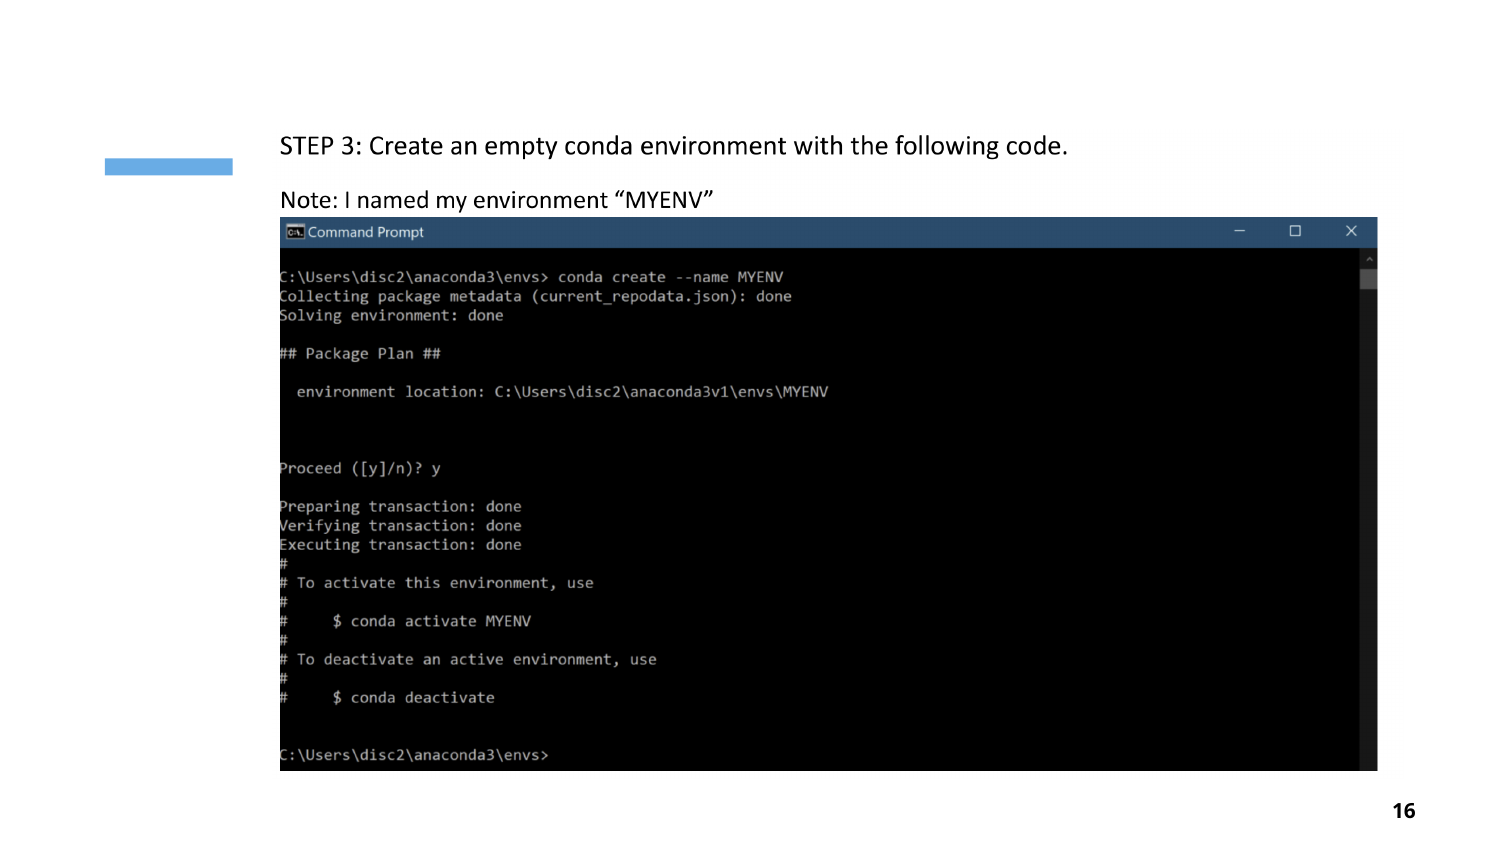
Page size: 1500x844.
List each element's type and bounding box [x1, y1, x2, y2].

picture [272, 129, 1404, 779]
